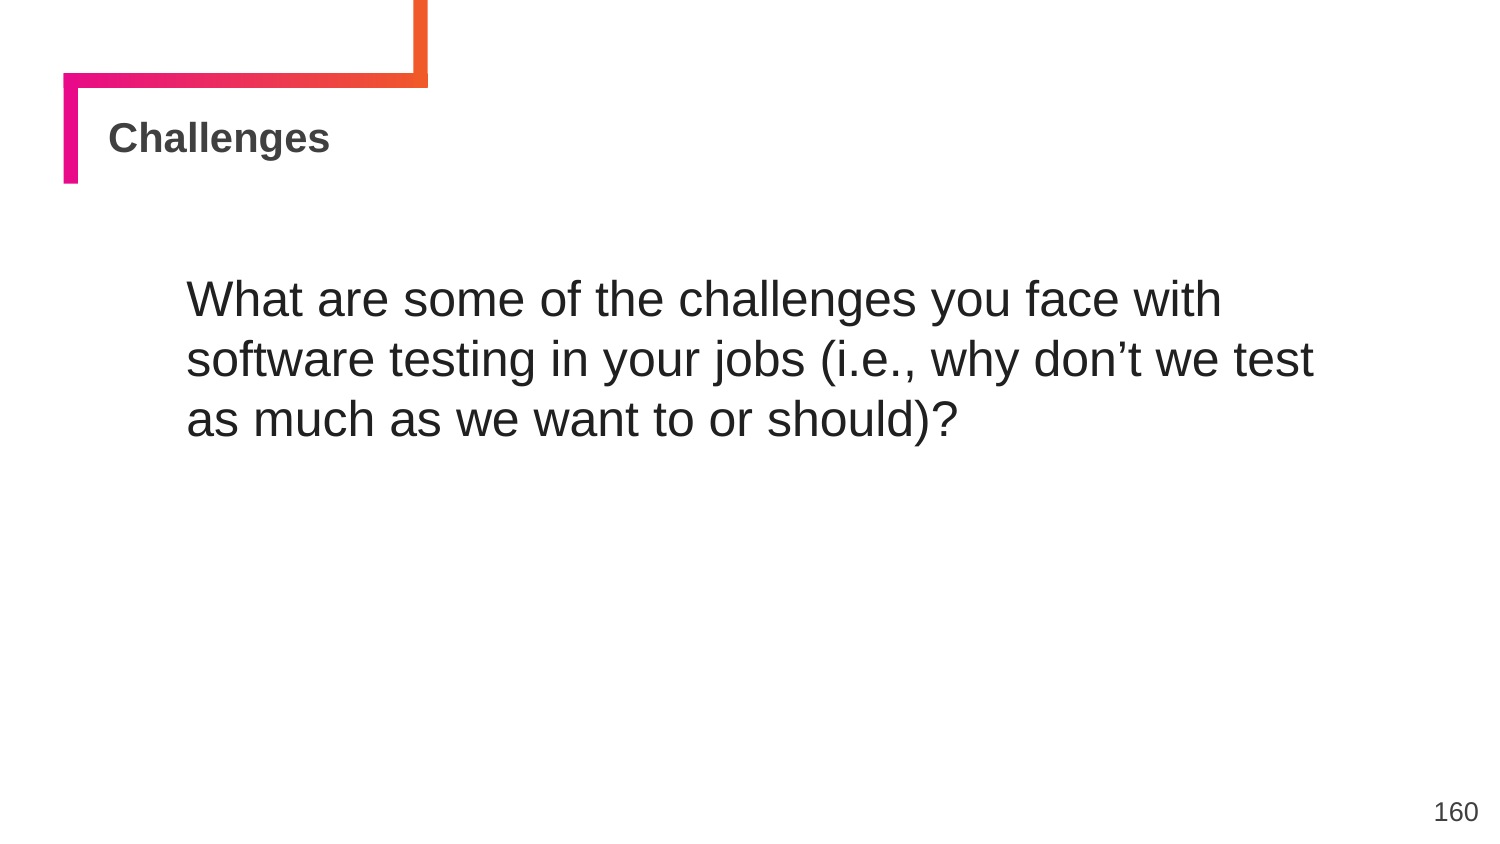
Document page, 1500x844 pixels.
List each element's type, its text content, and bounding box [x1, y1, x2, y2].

title Challenges [100, 117, 1455, 169]
slide_number 160 [1403, 779, 1494, 844]
subtitle What are some of the challenges you face with software testing in your jobs (i.e., why don’t we test as much as we want to or should)? [124, 206, 1376, 727]
